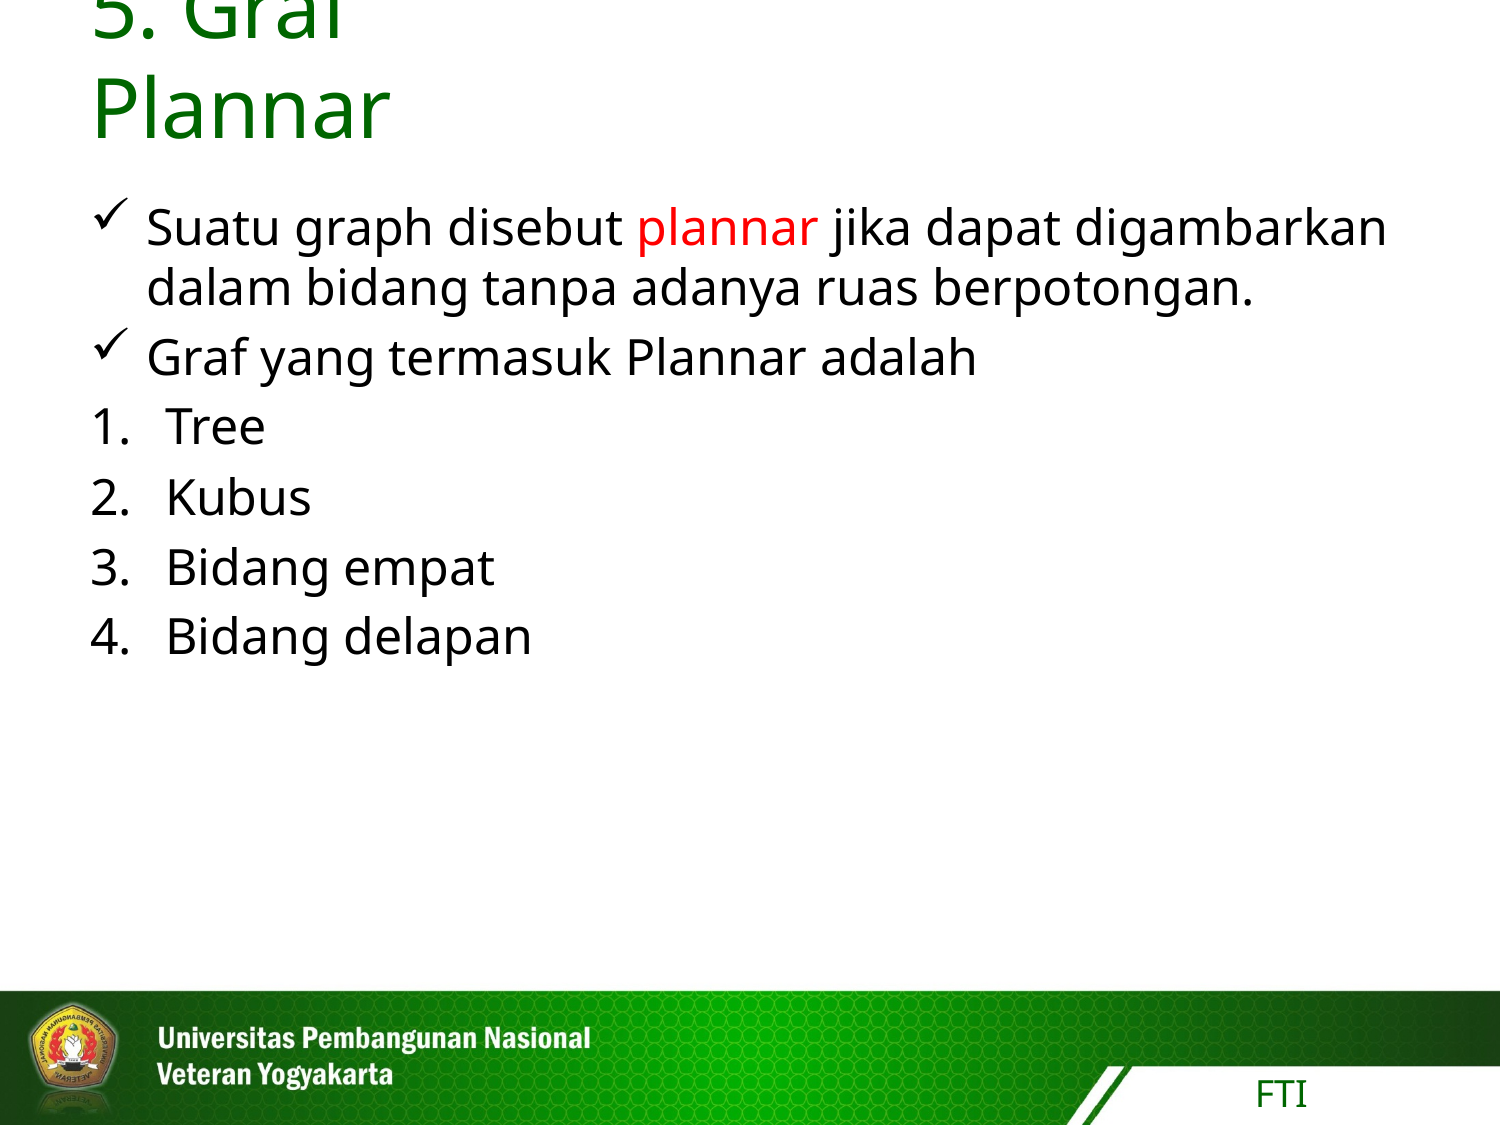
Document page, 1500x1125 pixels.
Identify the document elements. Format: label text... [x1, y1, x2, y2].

list 5. Graf Plannar [75, 62, 613, 163]
picture [0, 0, 1500, 1125]
list FTI [1137, 1062, 1425, 1125]
list Suatu graph disebut plannar jika dapat digambarkan dalam bidang tanpa adanya ruas berpotongan. Graf yang termasuk Plannar adalah Tree Kubus Bidang empat Bidang delapan [75, 187, 1425, 950]
